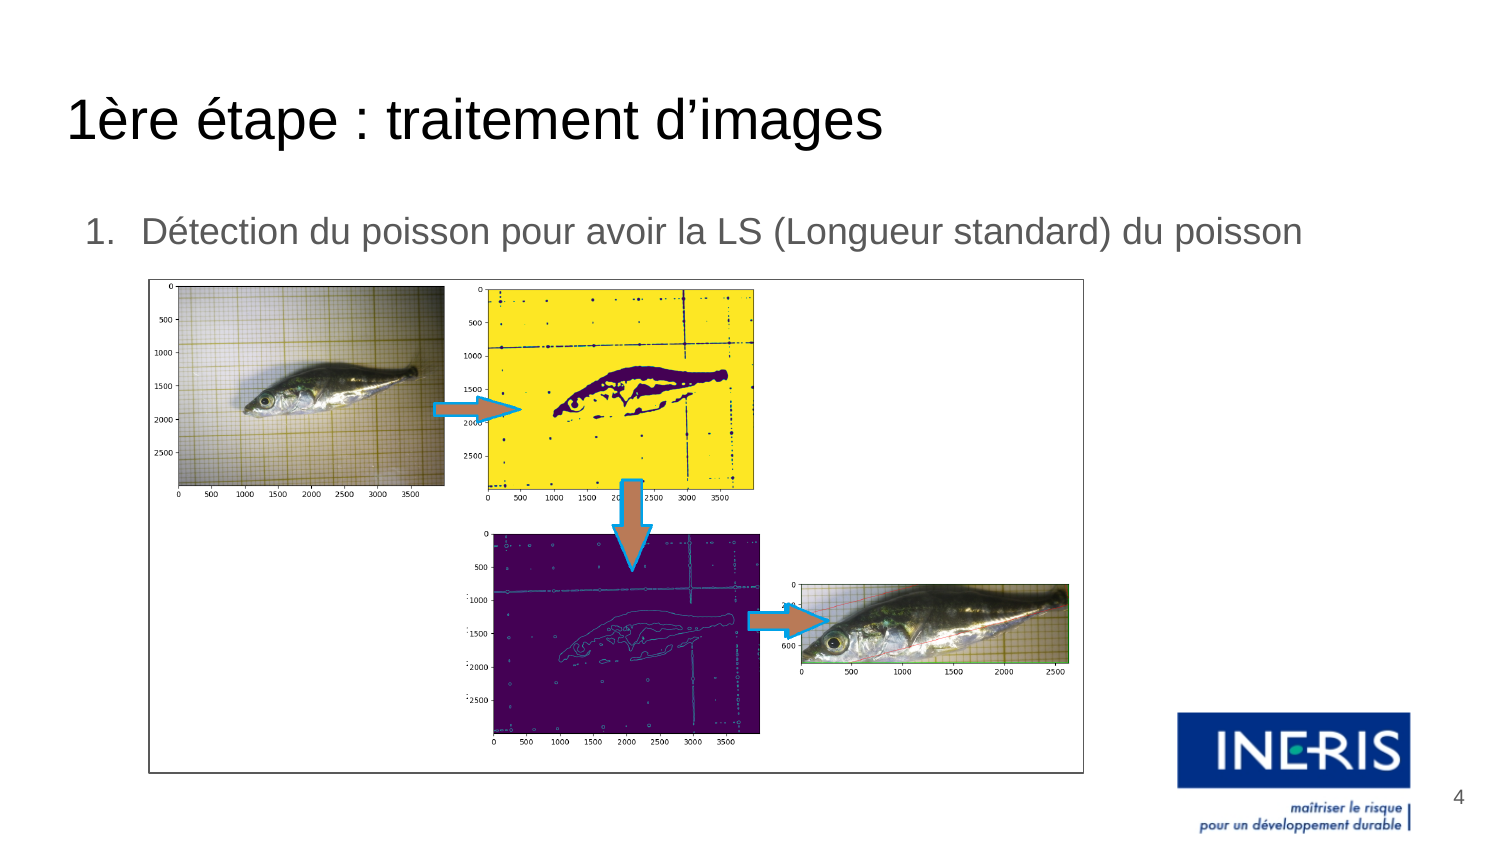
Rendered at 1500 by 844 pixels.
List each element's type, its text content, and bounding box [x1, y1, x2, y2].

title 1ère étape : traitement d’images [51, 72, 1449, 167]
picture [149, 280, 1084, 773]
slide_number ‹#› [1424, 764, 1480, 830]
picture [1171, 703, 1421, 839]
list Détection du poisson pour avoir la LS (Longueur standard) du poisson [51, 189, 1449, 750]
